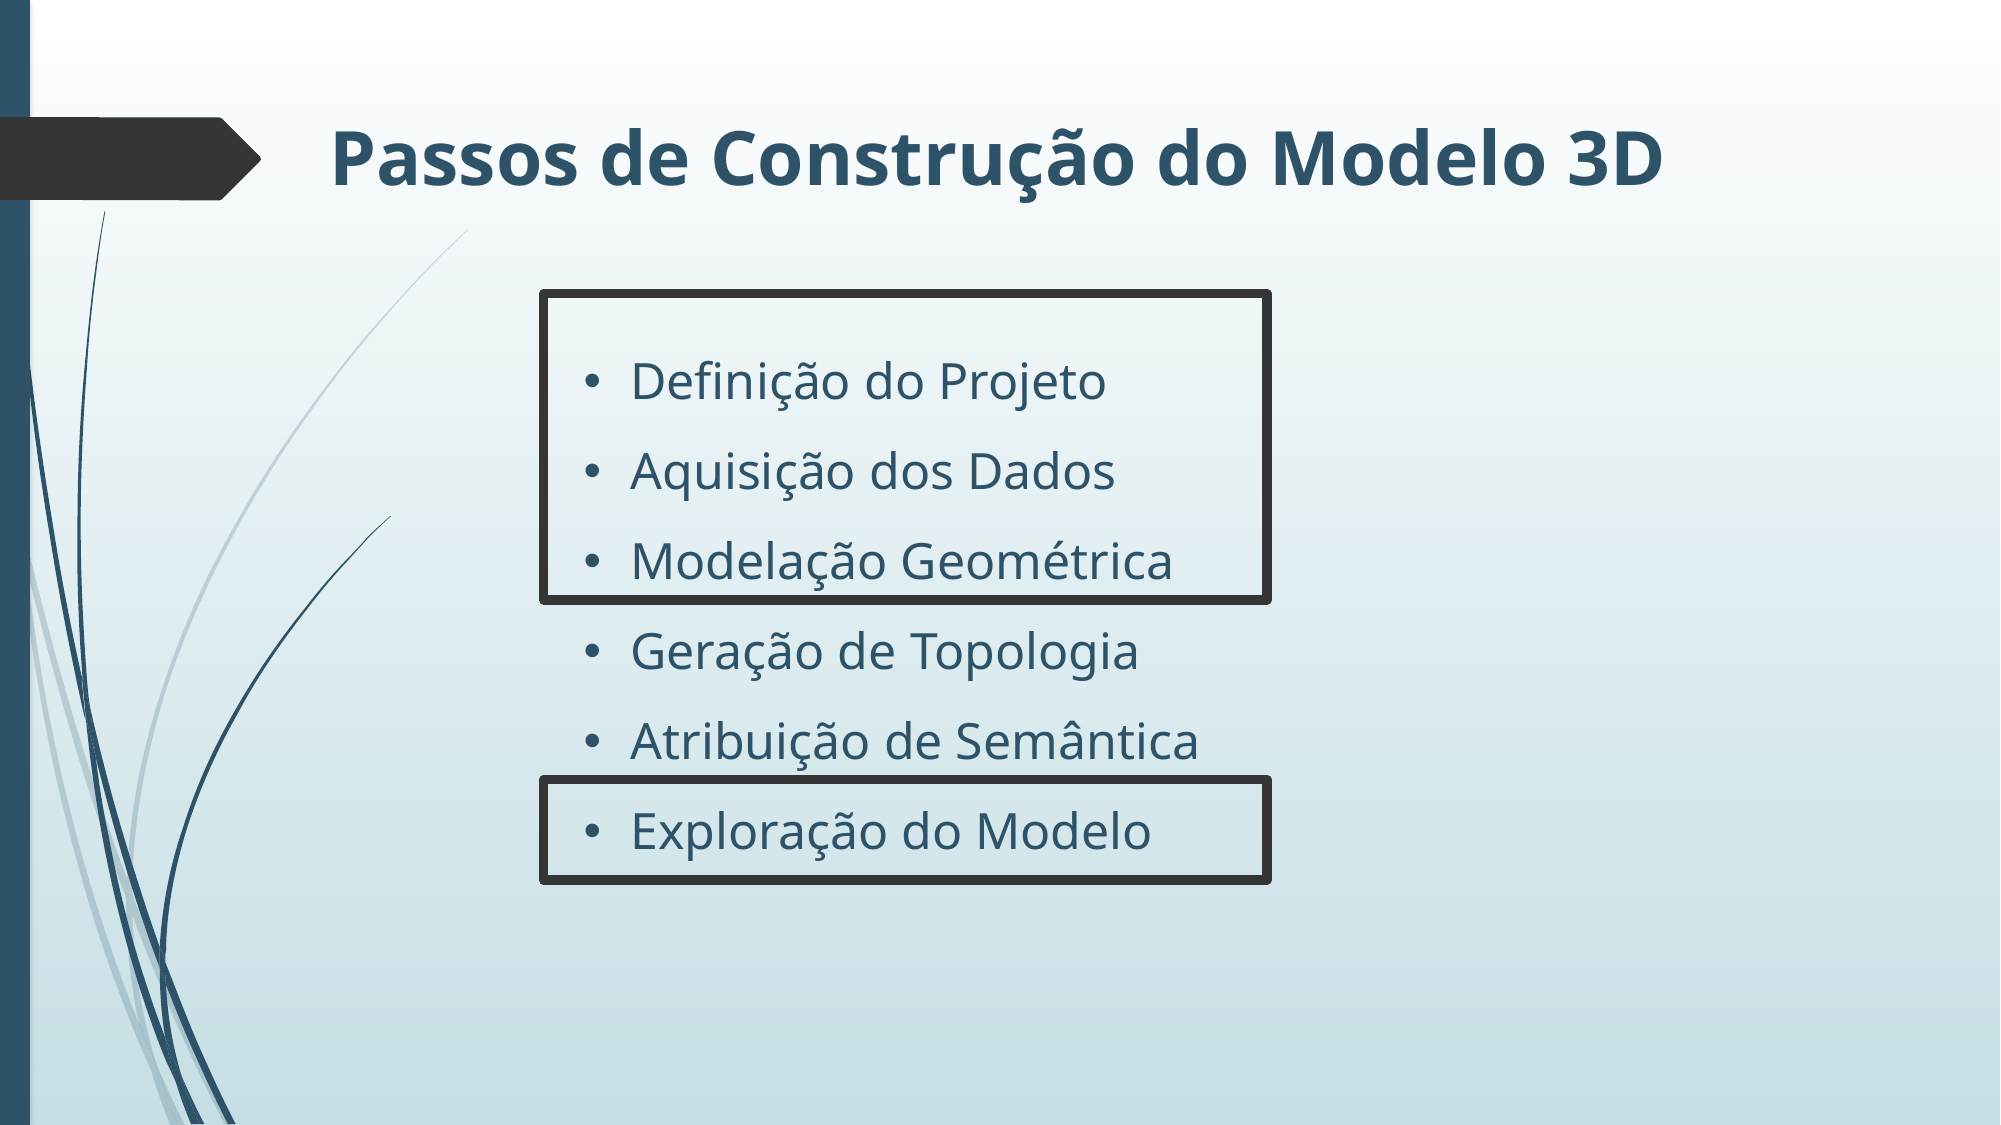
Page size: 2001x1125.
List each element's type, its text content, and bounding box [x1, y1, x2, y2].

title Passos de Construção do Modelo 3D [314, 102, 1777, 313]
text_box Definição do Projeto Aquisição dos Dados Modelação Geométrica Geração de Topologia Atribuição de Semântica Exploração do Modelo [568, 312, 1760, 868]
text_box [543, 293, 1268, 600]
text_box [543, 779, 1268, 881]
